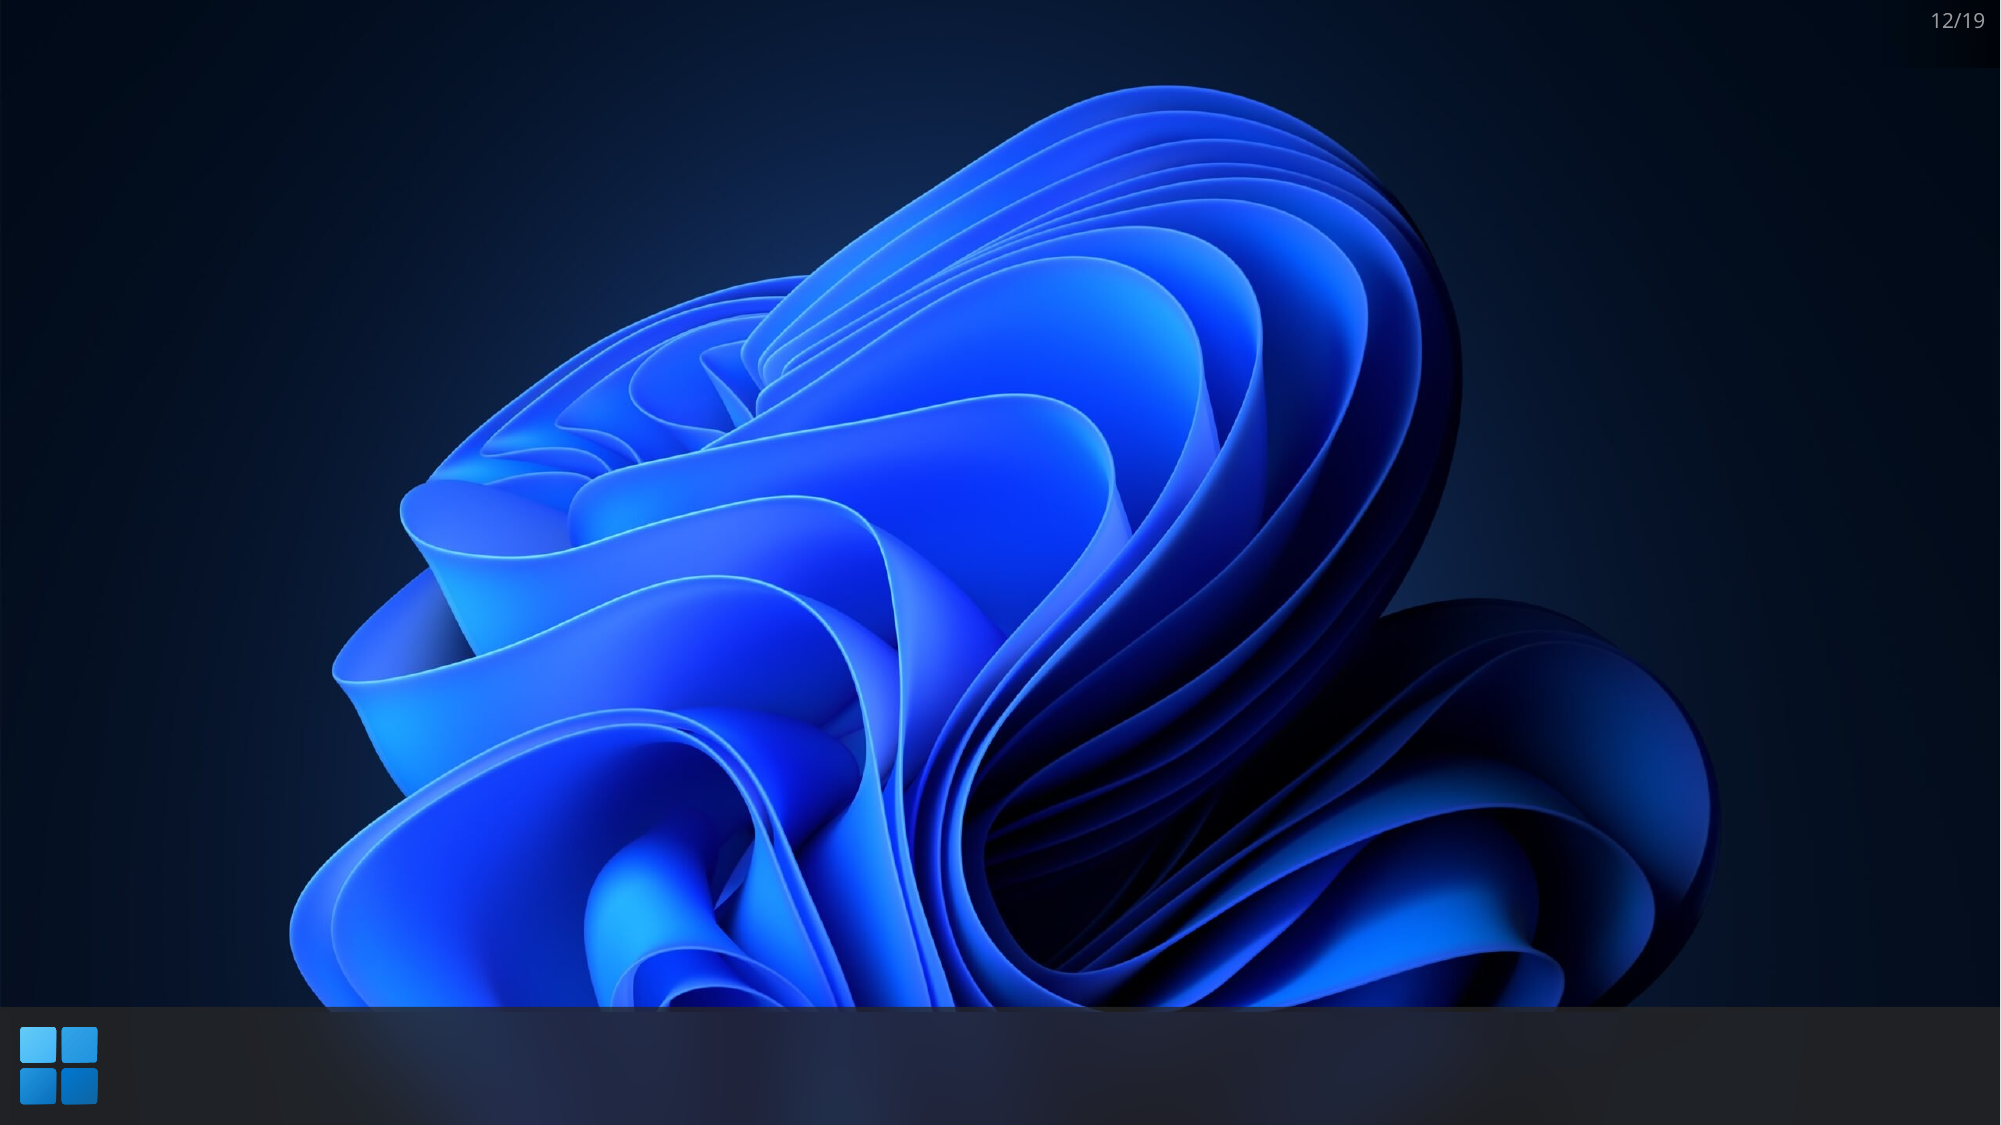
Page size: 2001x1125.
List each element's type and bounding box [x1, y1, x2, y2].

picture [0, 0, 2001, 1125]
text_box [0, 1006, 2000, 1125]
